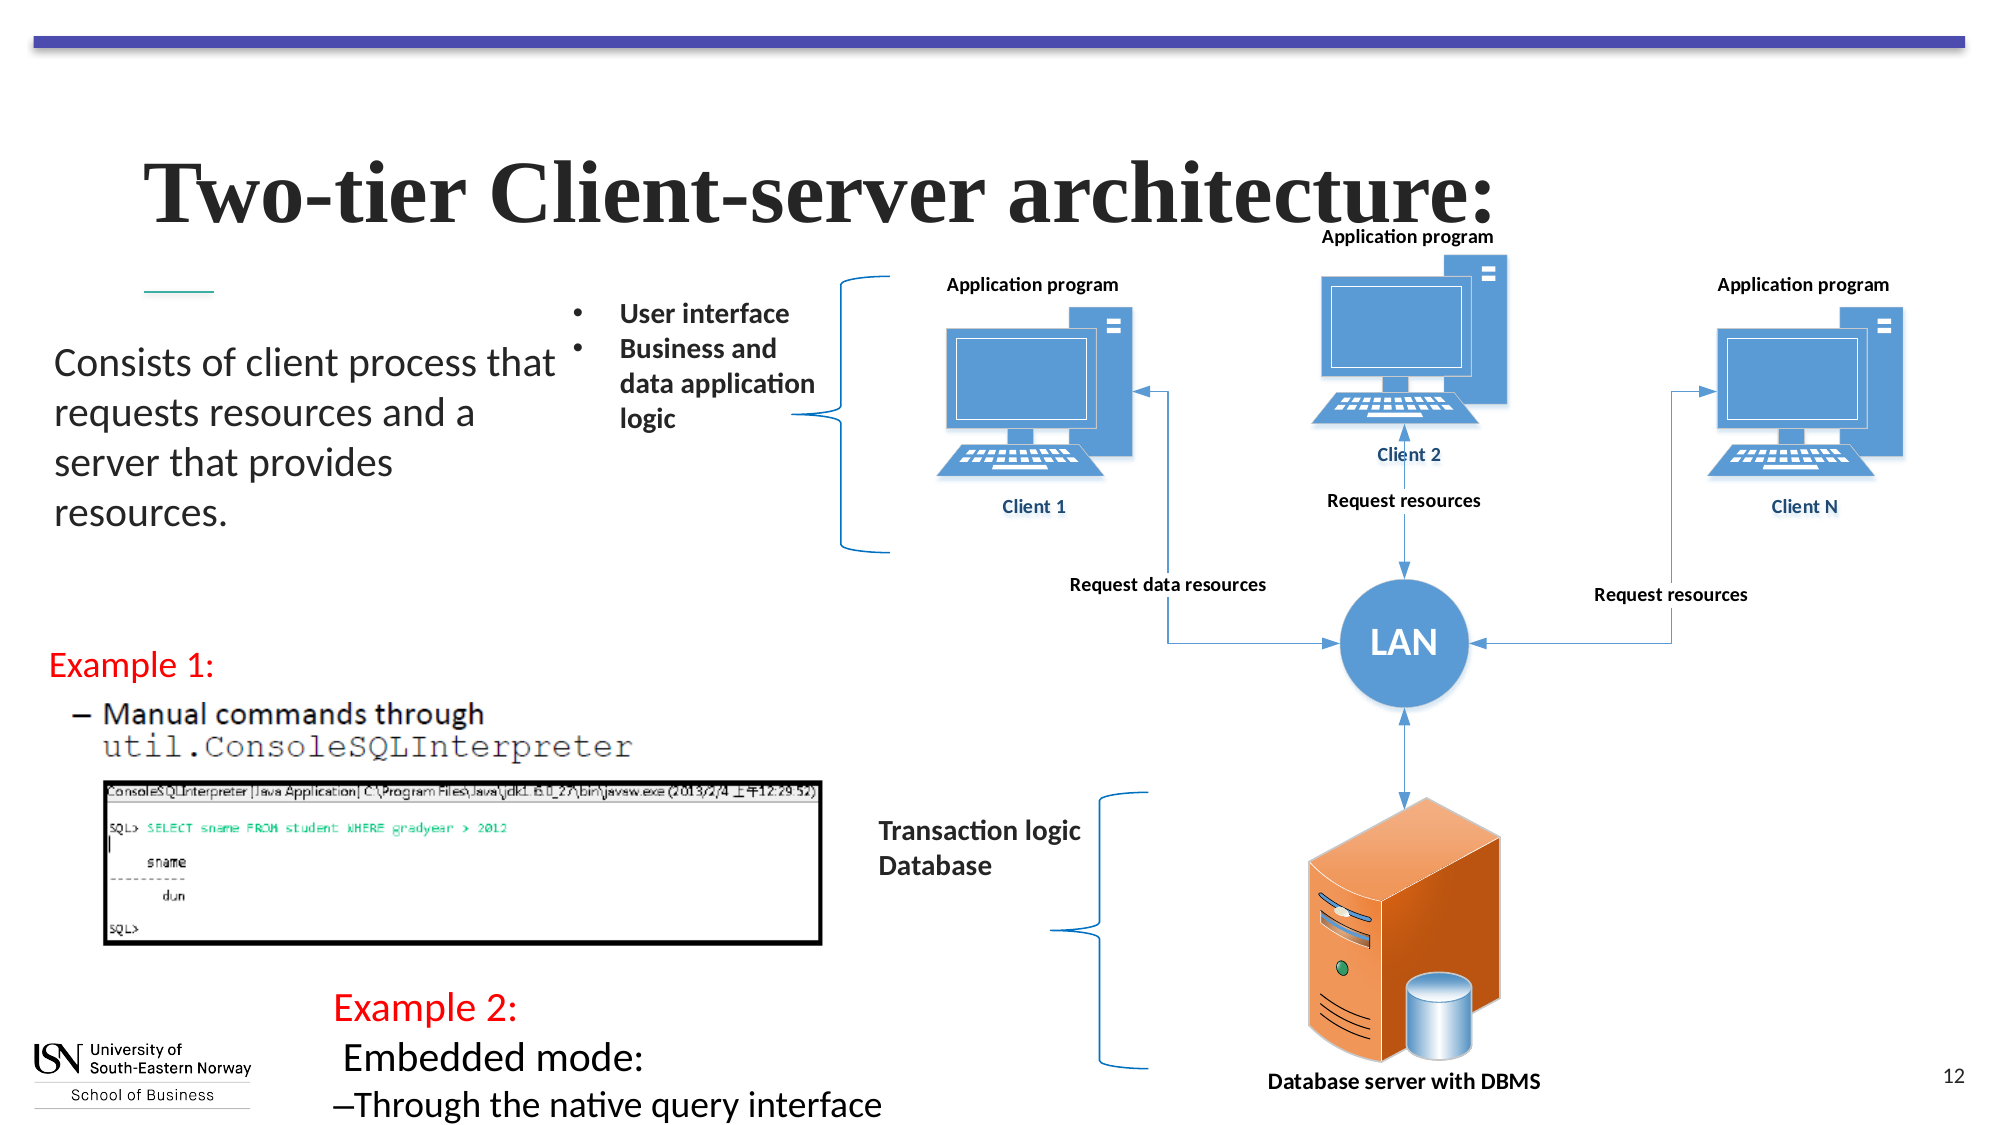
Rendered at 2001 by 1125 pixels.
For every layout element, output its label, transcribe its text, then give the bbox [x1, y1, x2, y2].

text_box Transaction logic Database [856, 803, 924, 889]
text_box Example 1: [33, 632, 230, 693]
text_box Example 2: Embedded mode: –Through the native query interface [318, 947, 1319, 1125]
text_box [840, 275, 890, 554]
picture [16, 1025, 274, 1125]
picture [929, 217, 1910, 1109]
text_box User interface Business and data application logic [558, 287, 841, 442]
list Consists of client process that requests resources and a server that provides resources. [39, 334, 590, 577]
title Two-tier Client-server architecture: [143, 93, 1885, 282]
picture [32, 701, 852, 960]
slide_number 12 [1913, 1057, 1966, 1093]
